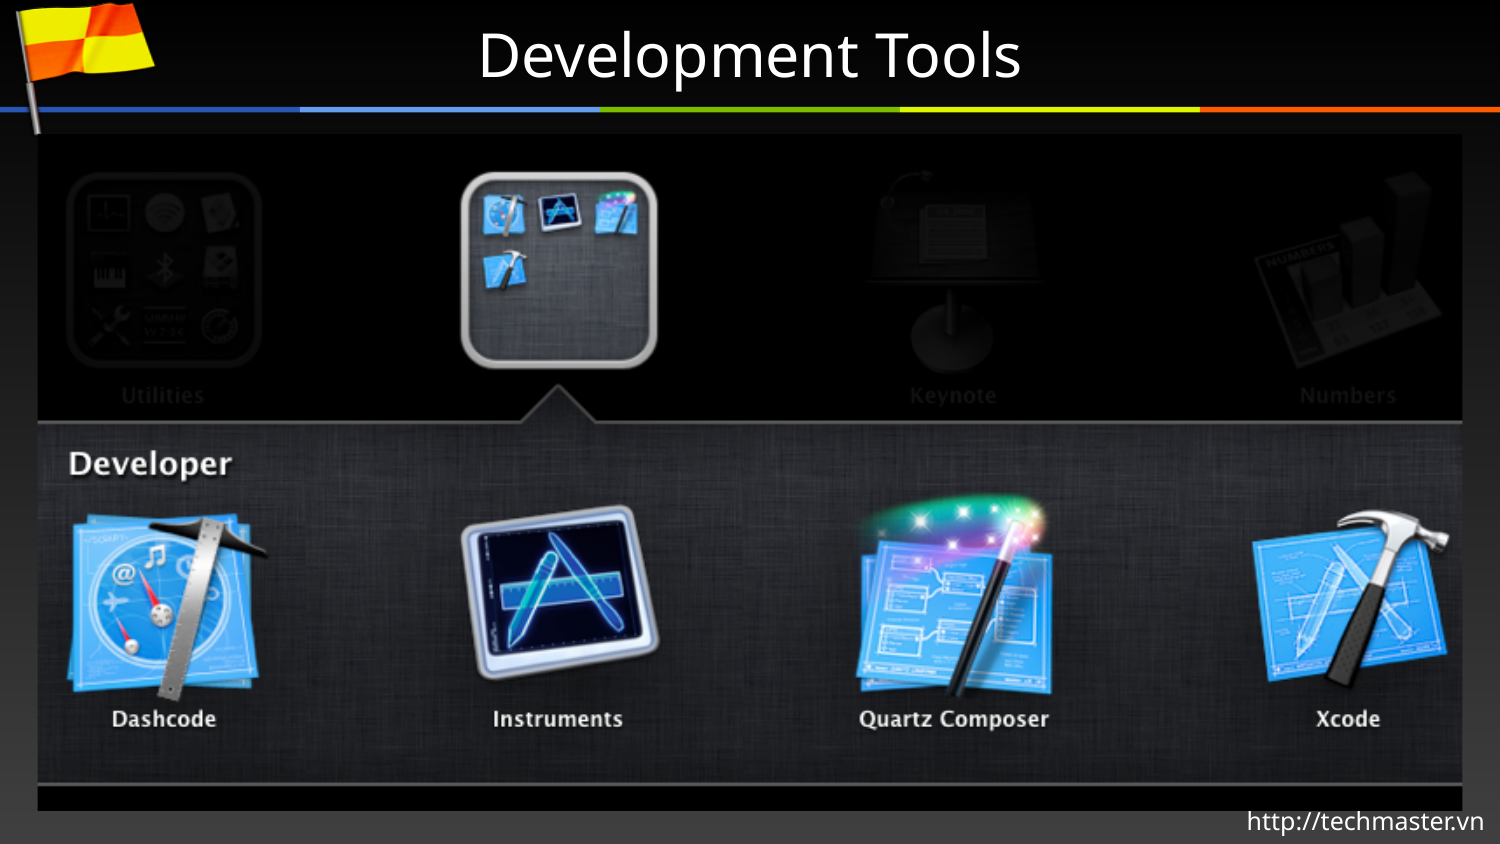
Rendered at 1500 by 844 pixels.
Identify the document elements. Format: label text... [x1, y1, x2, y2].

title Development Tools [37, 9, 1463, 98]
picture [0, 0, 175, 141]
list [37, 134, 1463, 811]
